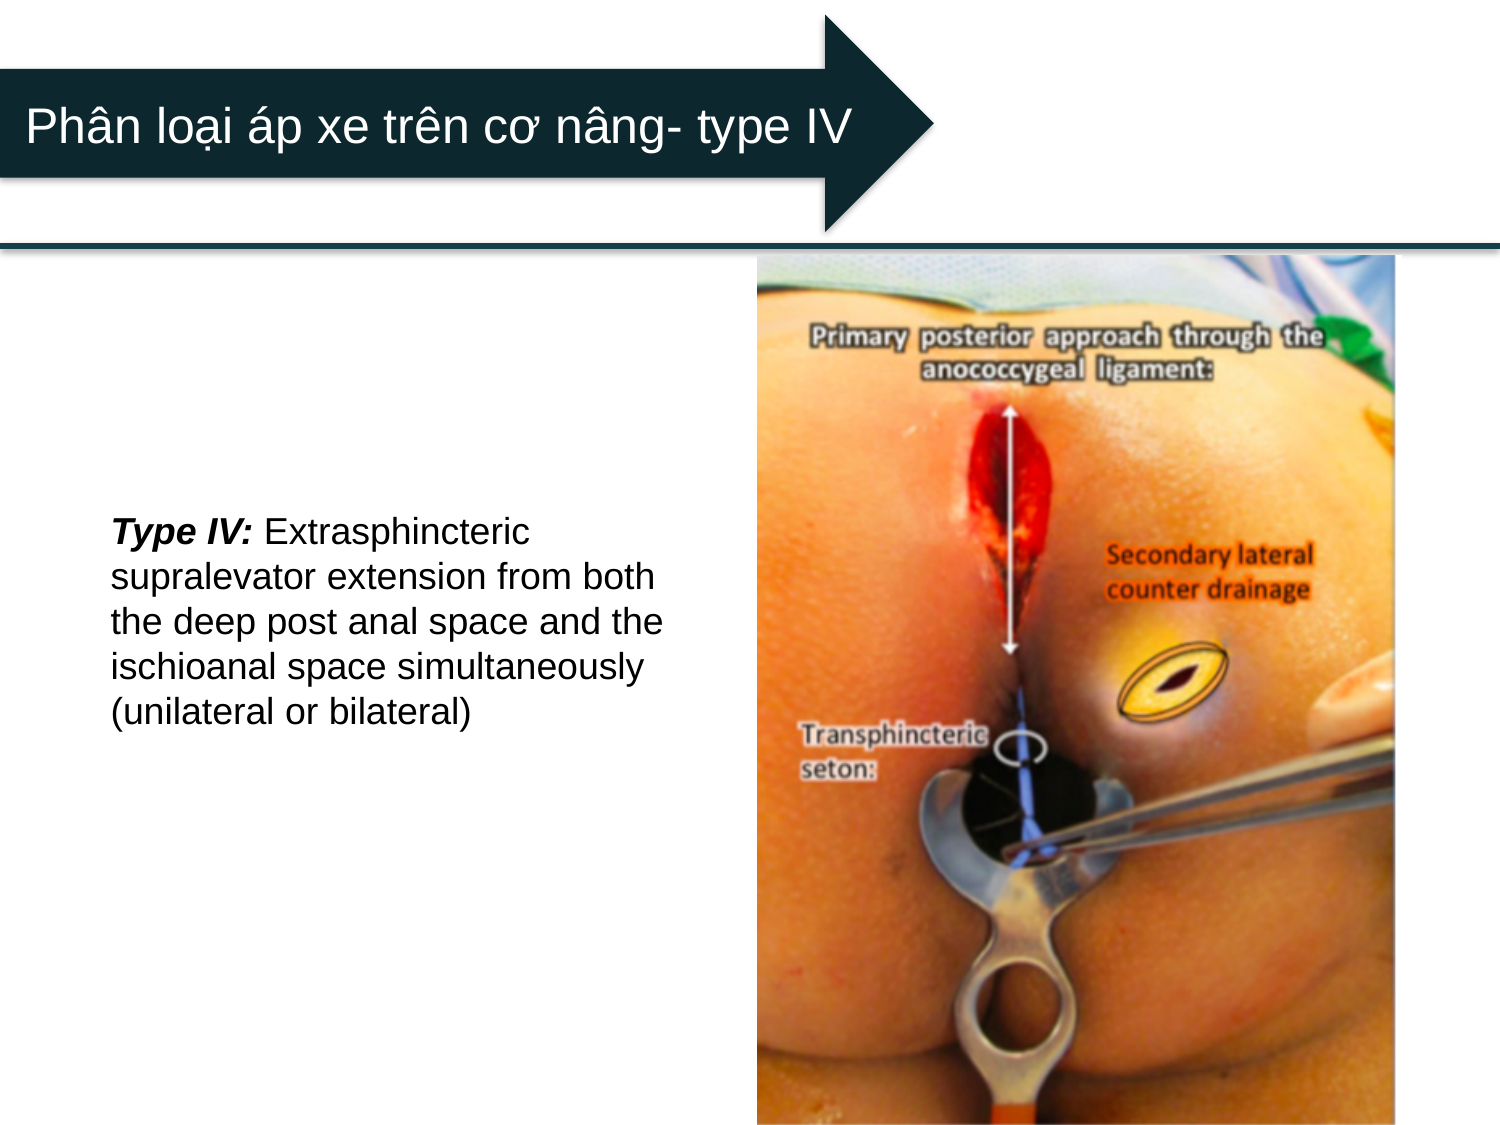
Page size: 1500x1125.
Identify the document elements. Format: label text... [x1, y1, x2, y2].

text_box [237, 422, 752, 644]
text_box Phân loại áp xe trên cơ nâng- type IV [0, 13, 935, 233]
text_box Type IV: Extrasphincteric supralevator extension from both the deep post anal space and the ischioanal space simultaneously (unilateral or bilateral) [95, 499, 702, 785]
picture [757, 255, 1403, 1125]
